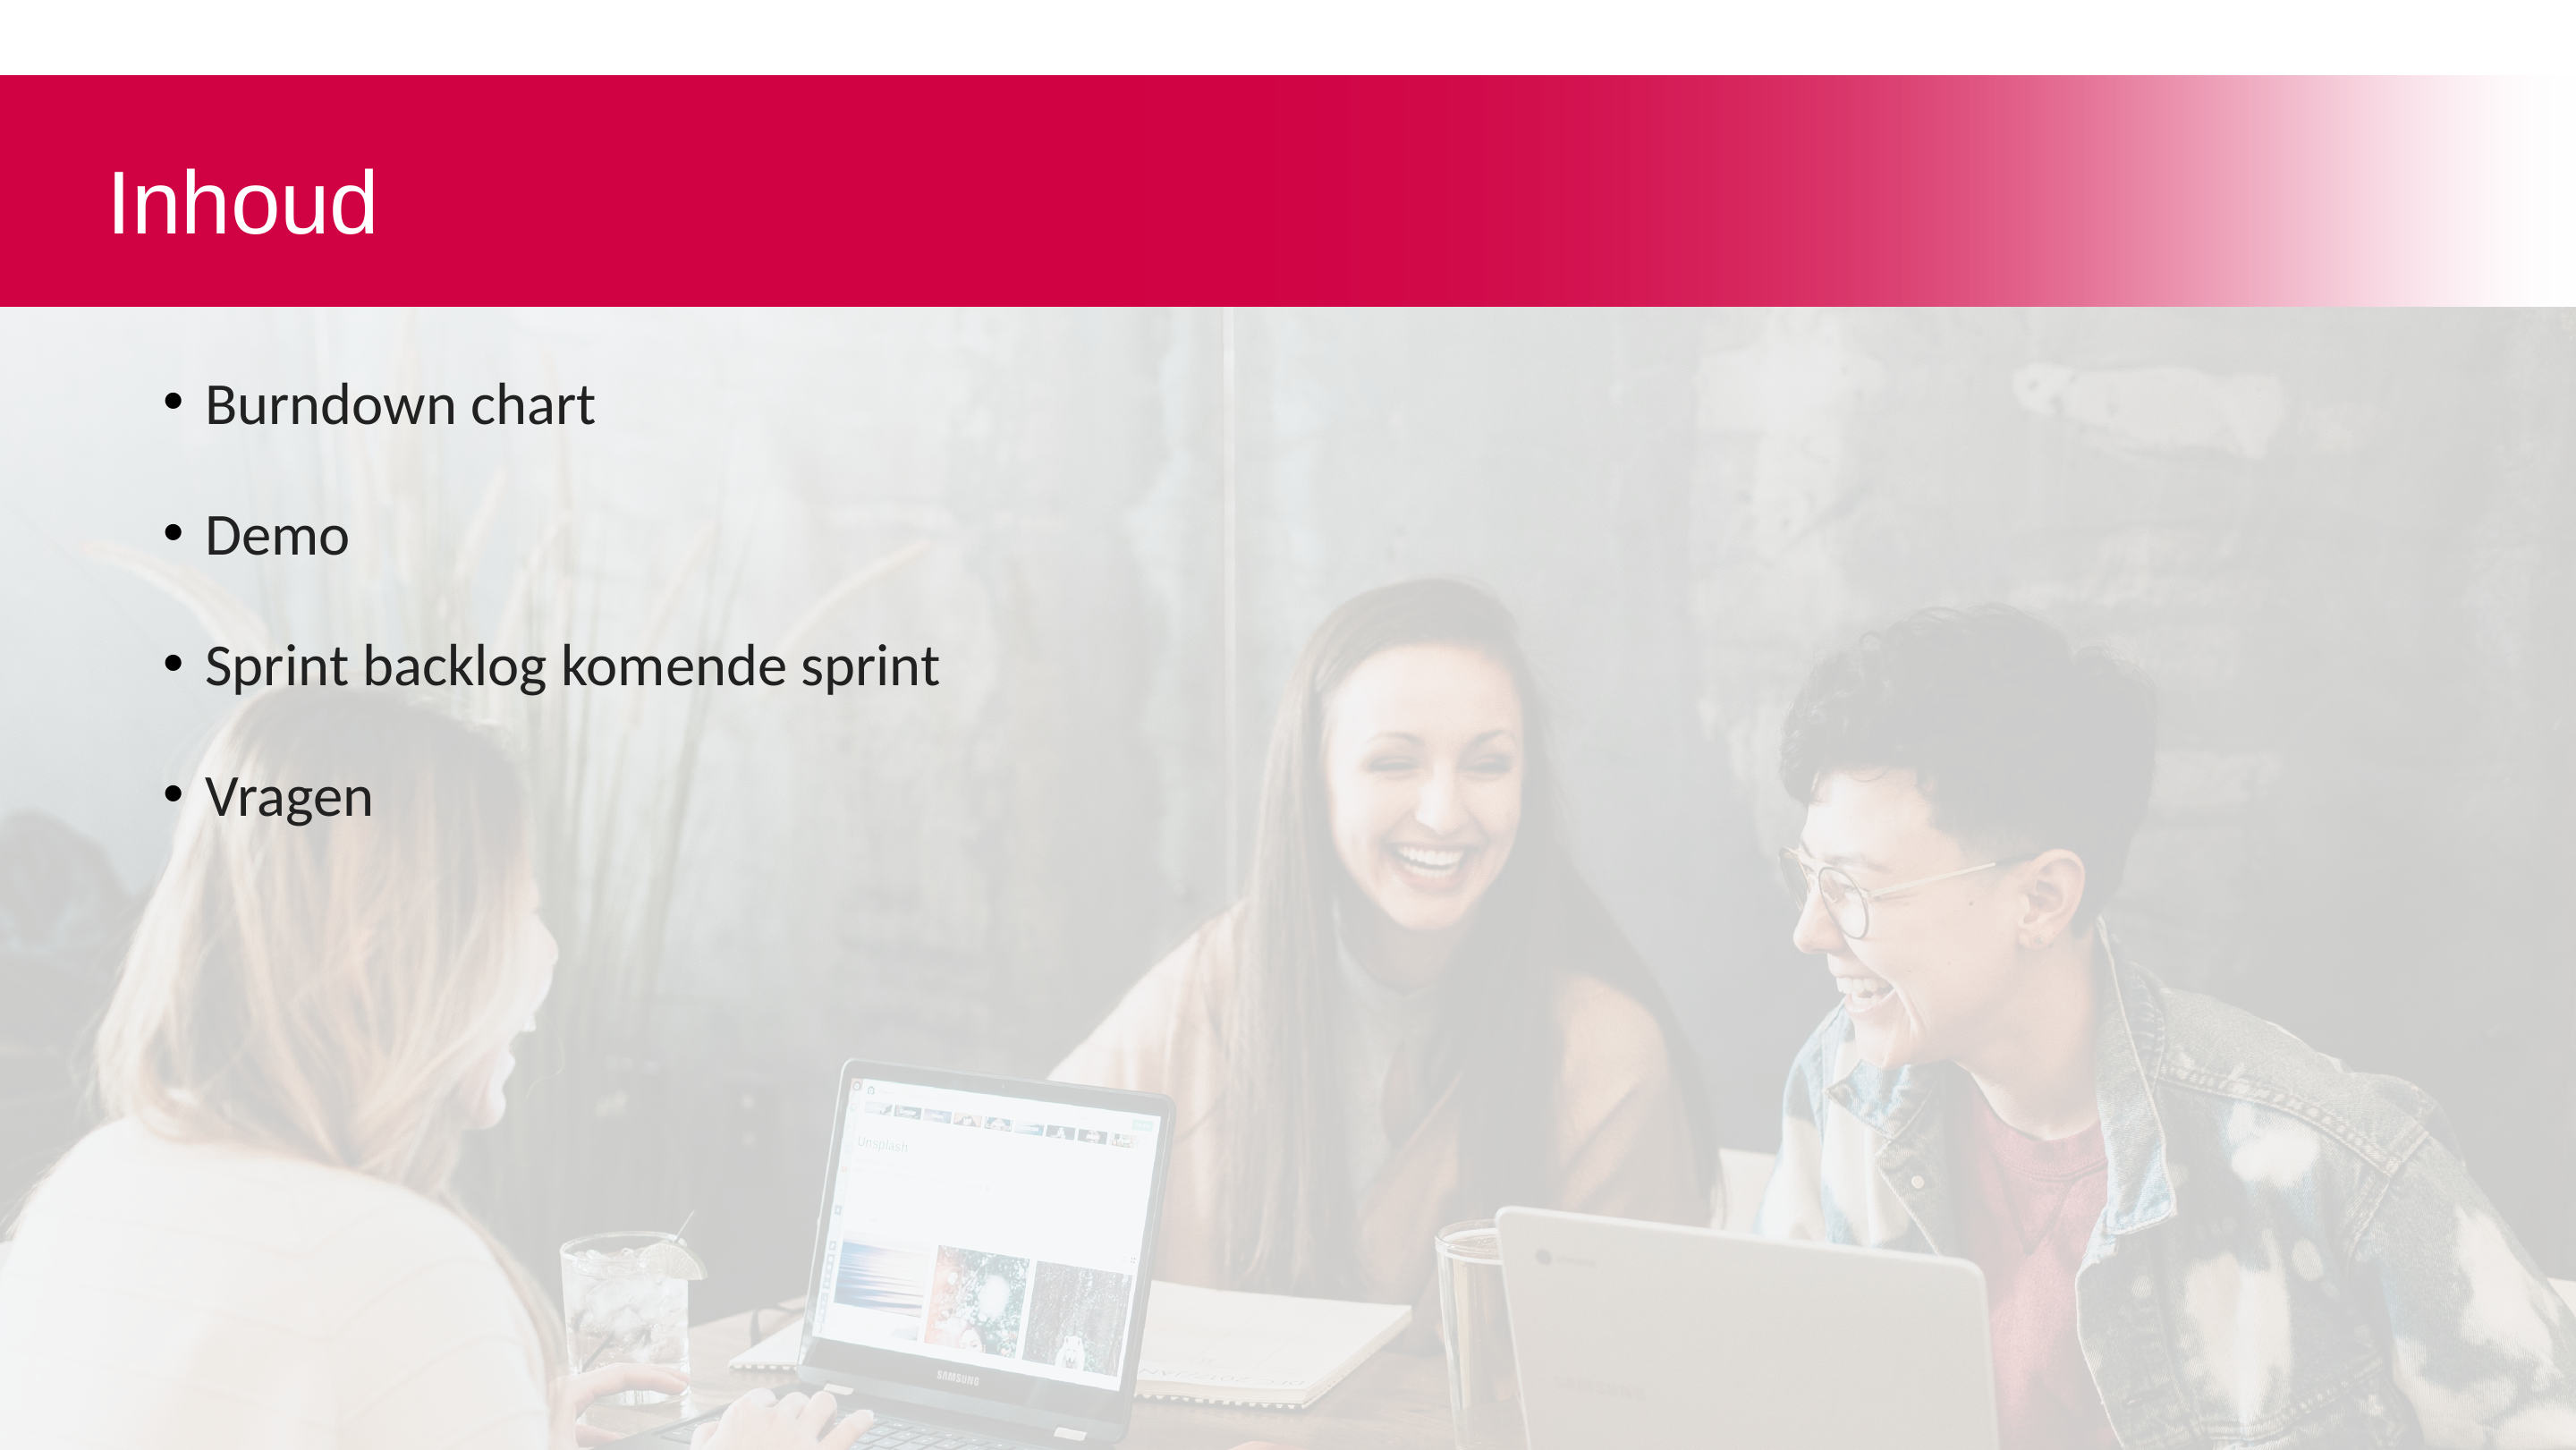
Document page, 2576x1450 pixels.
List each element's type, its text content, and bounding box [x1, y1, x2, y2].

picture [0, 75, 2576, 1450]
title Inhoud [106, 125, 2355, 271]
